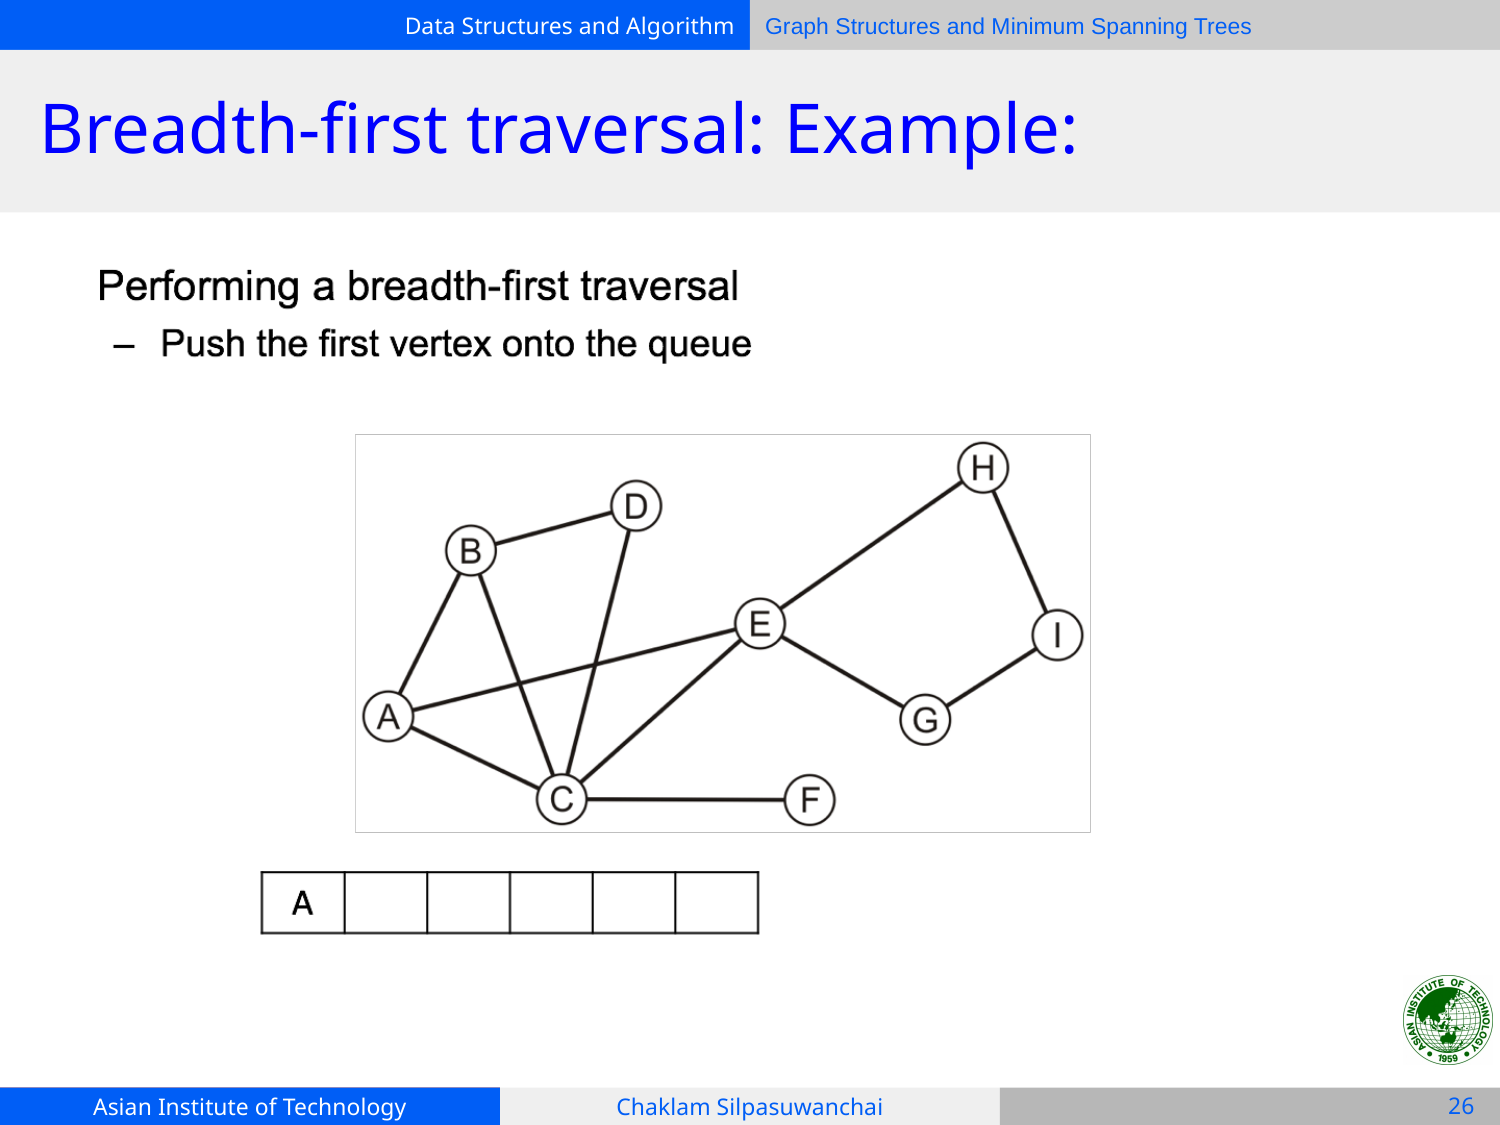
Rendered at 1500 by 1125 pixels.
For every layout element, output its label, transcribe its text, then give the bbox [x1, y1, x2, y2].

picture [24, 247, 1375, 996]
slide_number ‹#› [1422, 1088, 1500, 1125]
title Breadth-first traversal: Example: [24, 50, 1475, 213]
picture [1403, 975, 1493, 1065]
